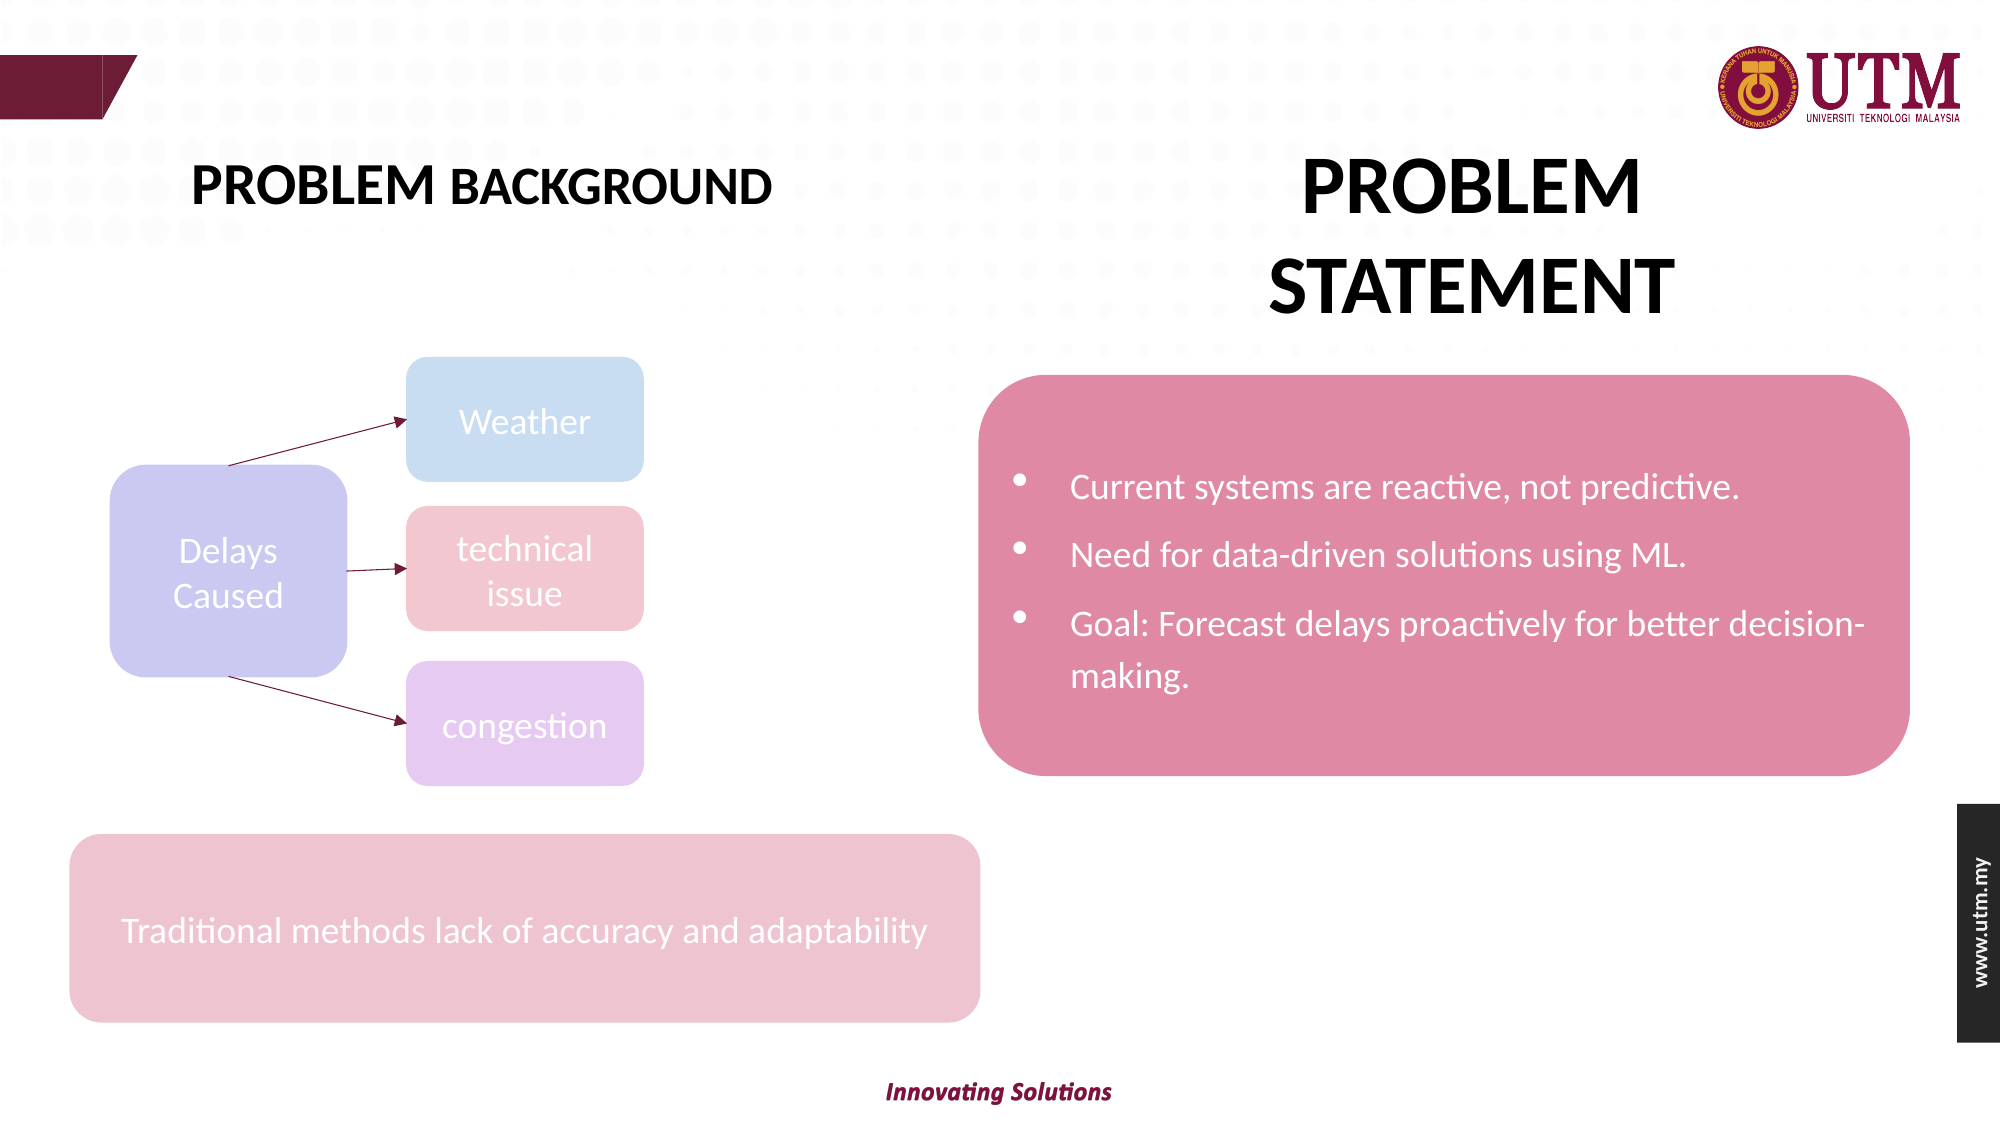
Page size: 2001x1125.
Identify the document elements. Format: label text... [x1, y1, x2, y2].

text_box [228, 676, 408, 724]
title PROBLEM BACKGROUND [172, 145, 793, 269]
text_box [228, 419, 408, 466]
text_box Current systems are reactive, not predictive. Need for data-driven solutions using ML. Goal: Forecast delays proactively for better decision-making. [978, 374, 1910, 777]
text_box Weather [406, 356, 644, 482]
text_box Delays Caused [109, 464, 348, 678]
text_box Traditional methods lack of accuracy and adaptability [69, 833, 981, 1023]
text_box technical issue [406, 505, 644, 632]
text_box PROBLEM STATEMENT [1188, 122, 1757, 338]
picture [1, 0, 1982, 511]
text_box congestion [406, 660, 644, 787]
picture [838, 1081, 1159, 1106]
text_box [346, 568, 408, 572]
